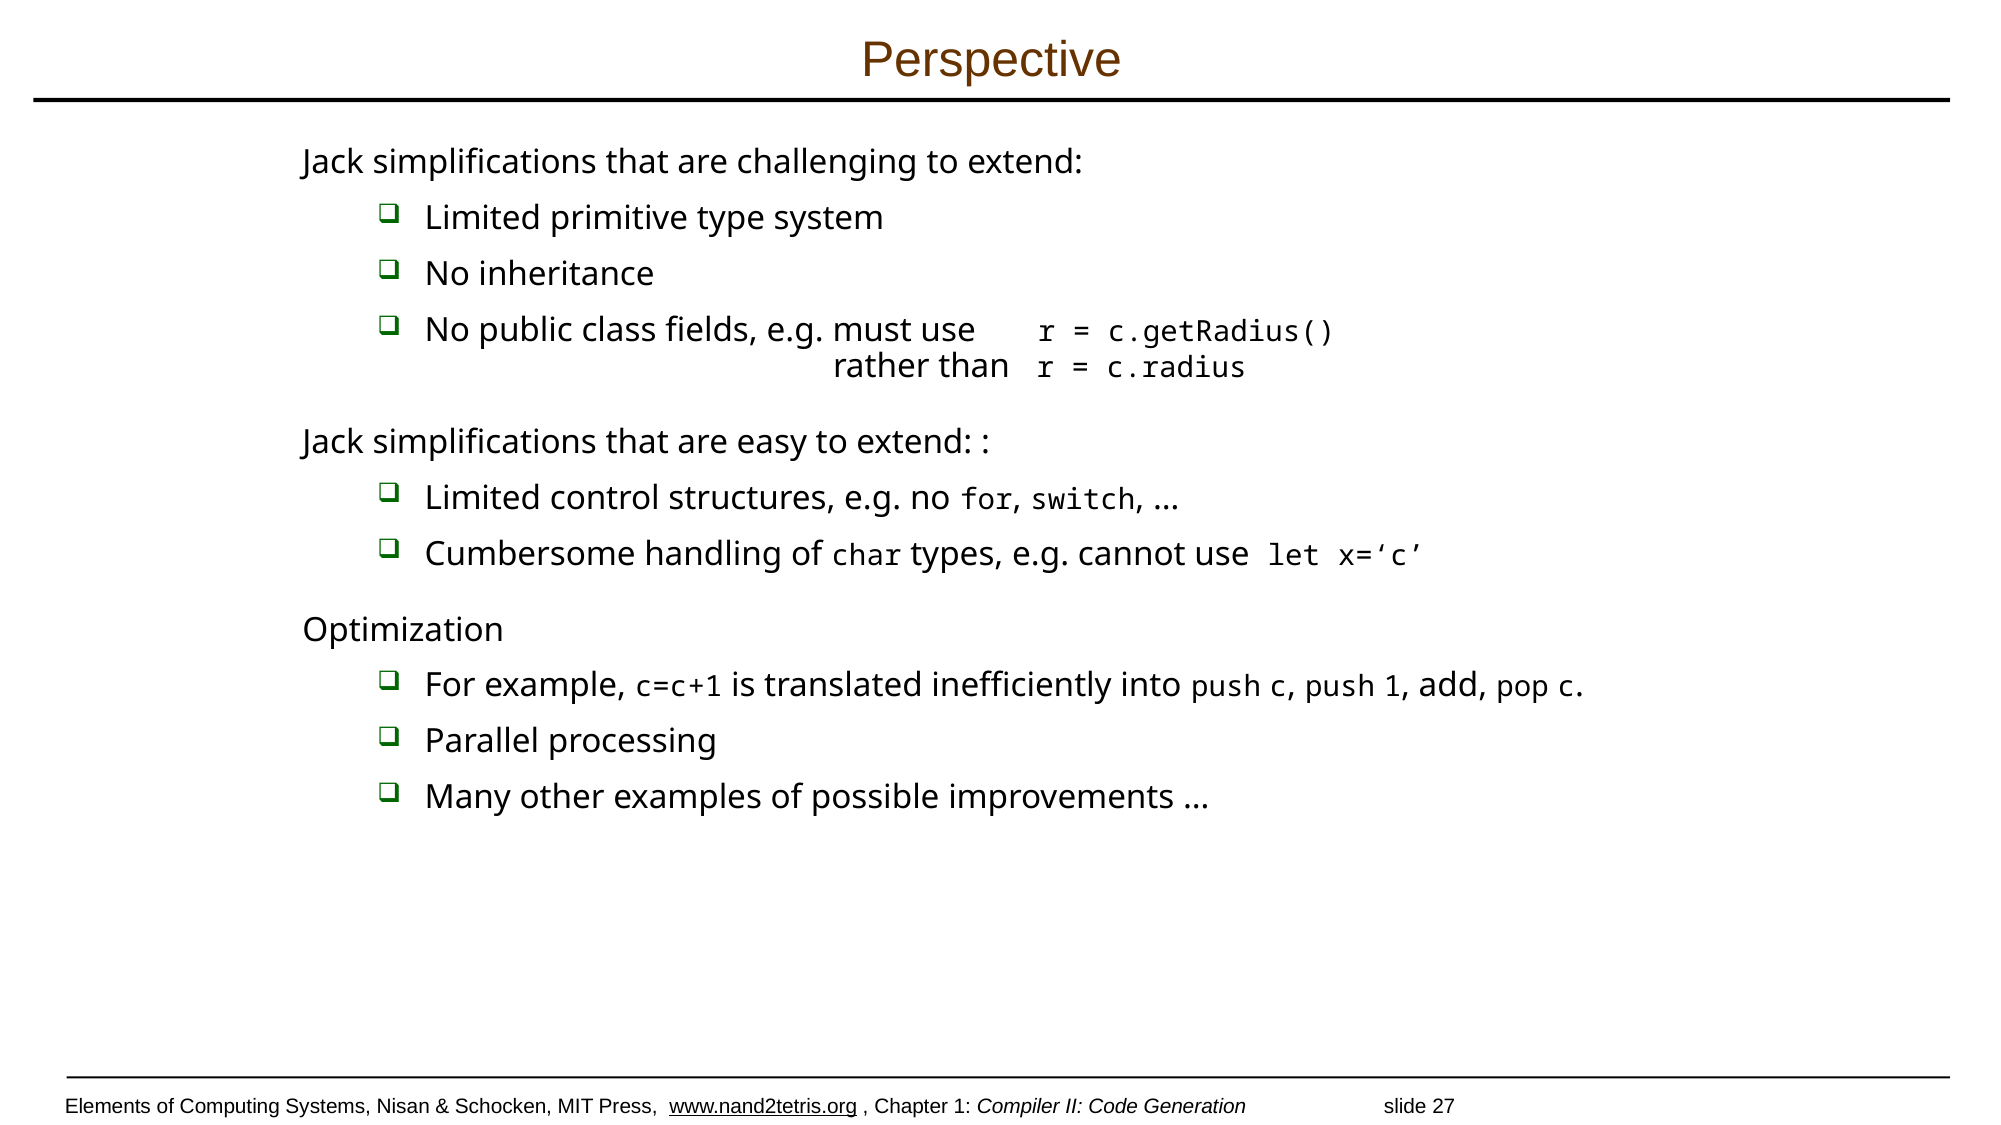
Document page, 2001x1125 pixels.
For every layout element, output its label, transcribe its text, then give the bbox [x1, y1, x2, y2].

title Perspective [33, 12, 1950, 100]
list Jack simplifications that are challenging to extend: Limited primitive type system No inheritance No public class fields, e.g. must use r = c.getRadius() rather than r = c.radius Jack simplifications that are easy to extend: : Limited control structures, e.g. no for, switch, … Cumbersome handling of char types, e.g. cannot use let x=‘c’ Optimization For example, c=c+1 is translated inefficiently into push c, push 1, add, pop c. Parallel processing Many other examples of possible improvements … [287, 137, 1750, 1050]
